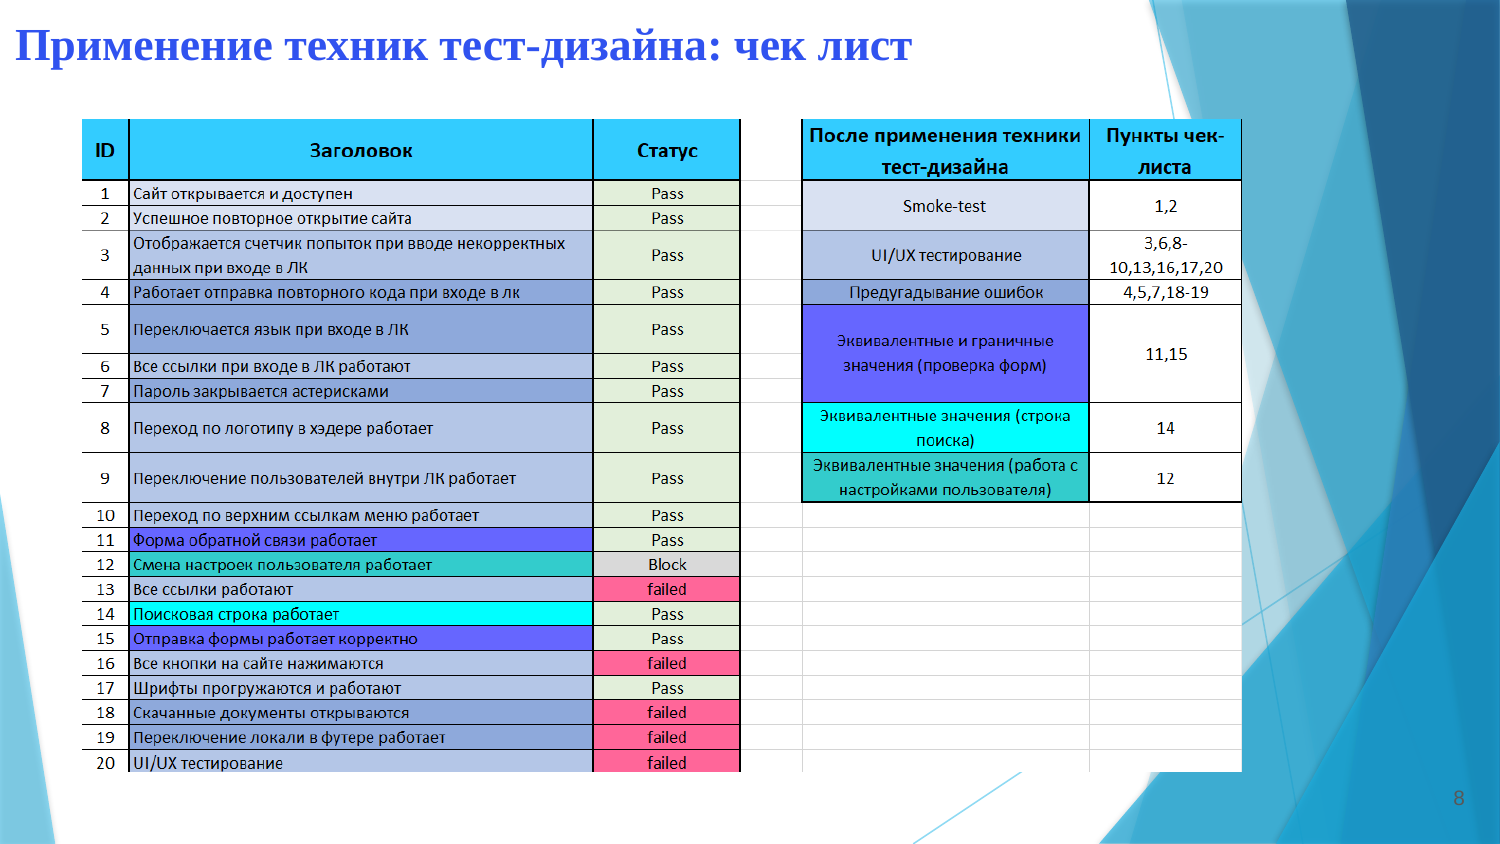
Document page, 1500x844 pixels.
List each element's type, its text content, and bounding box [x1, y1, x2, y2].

slide_number 8 [1424, 771, 1480, 824]
title Применение техник тест-дизайна: чек лист [0, 0, 1088, 72]
picture [81, 118, 1243, 772]
